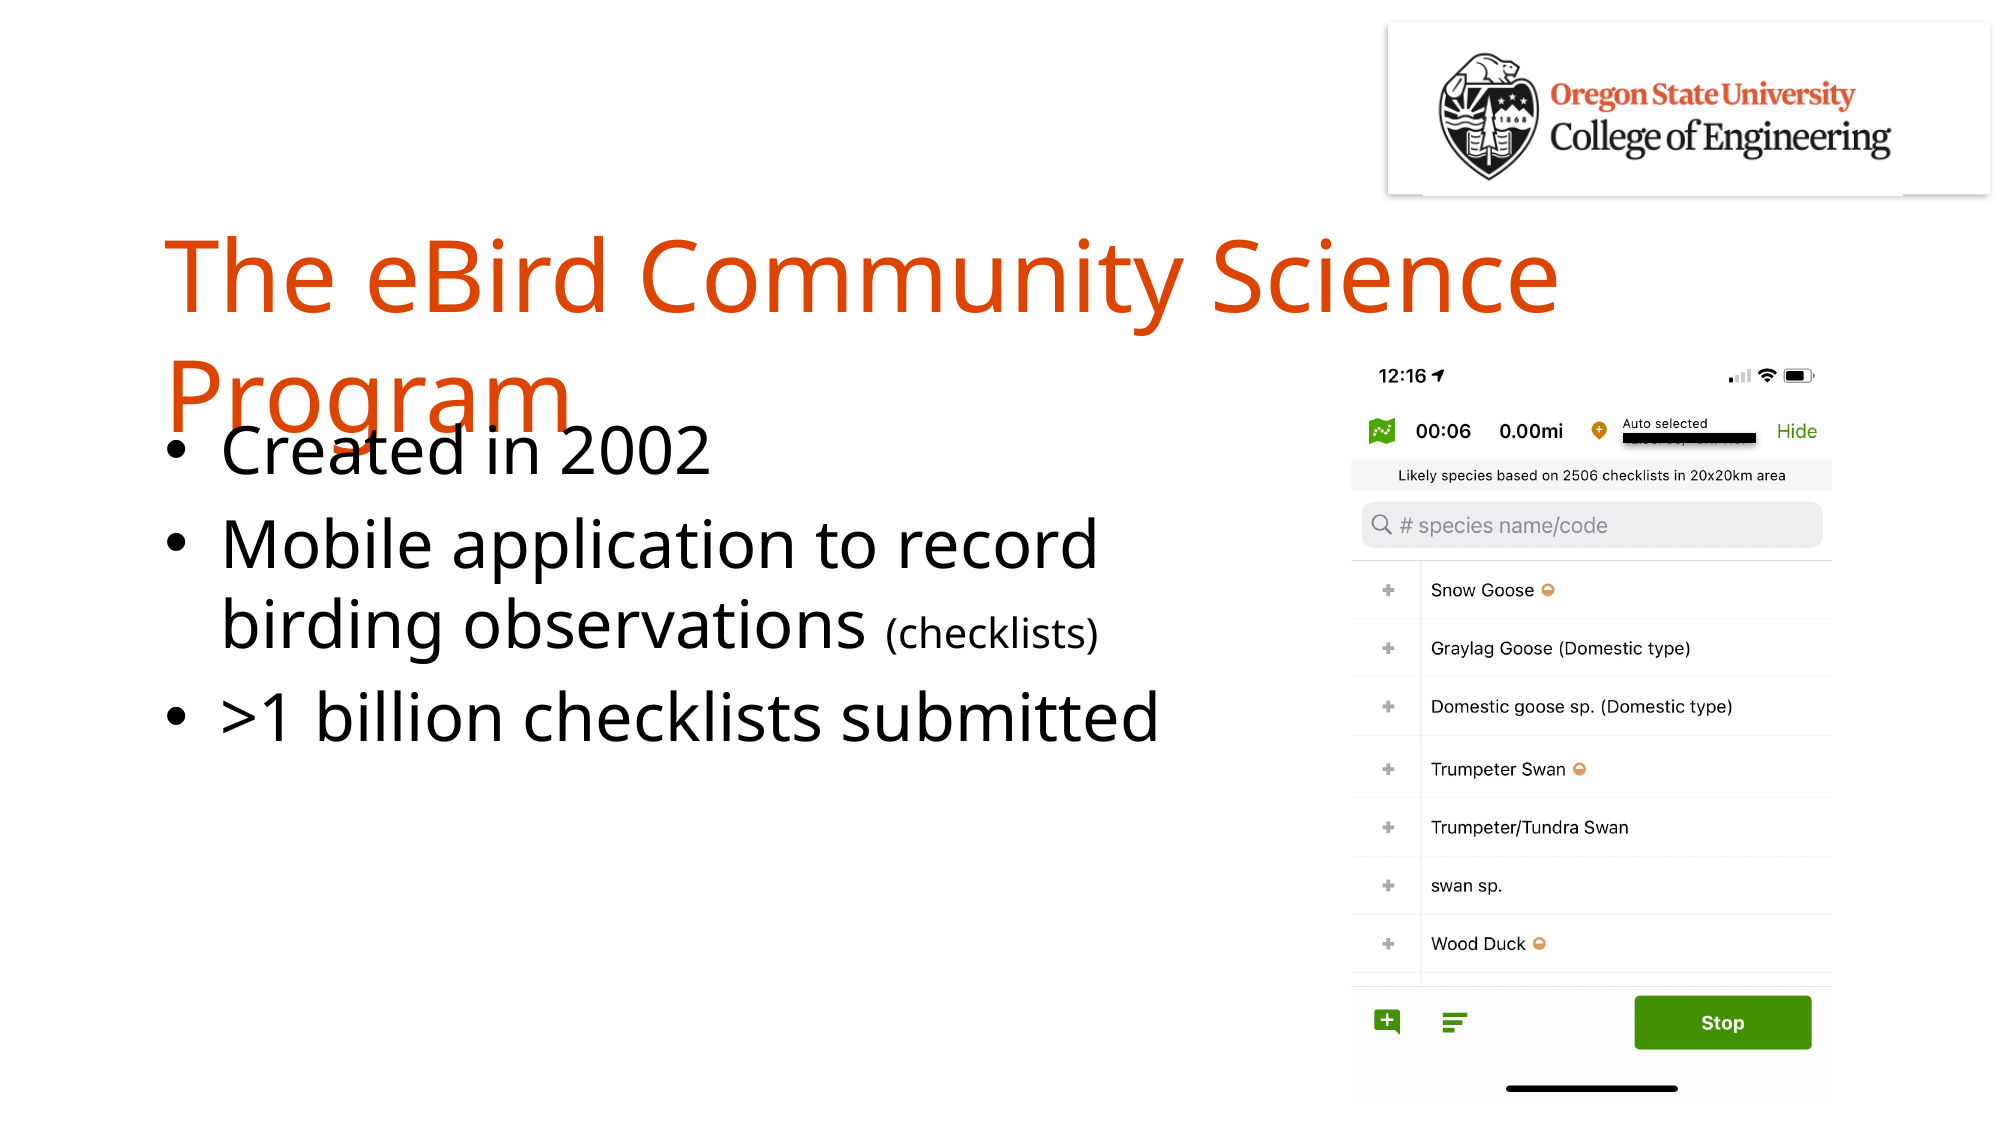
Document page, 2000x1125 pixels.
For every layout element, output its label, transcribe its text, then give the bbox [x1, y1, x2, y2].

text_box [1387, 21, 1991, 195]
picture [1423, 43, 1903, 197]
list Created in 2002 Mobile application to record birding observations (checklists) >1 billion checklists submitted [149, 400, 1270, 1005]
title The eBird Community Science Program [149, 205, 1850, 401]
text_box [1351, 346, 1833, 1102]
